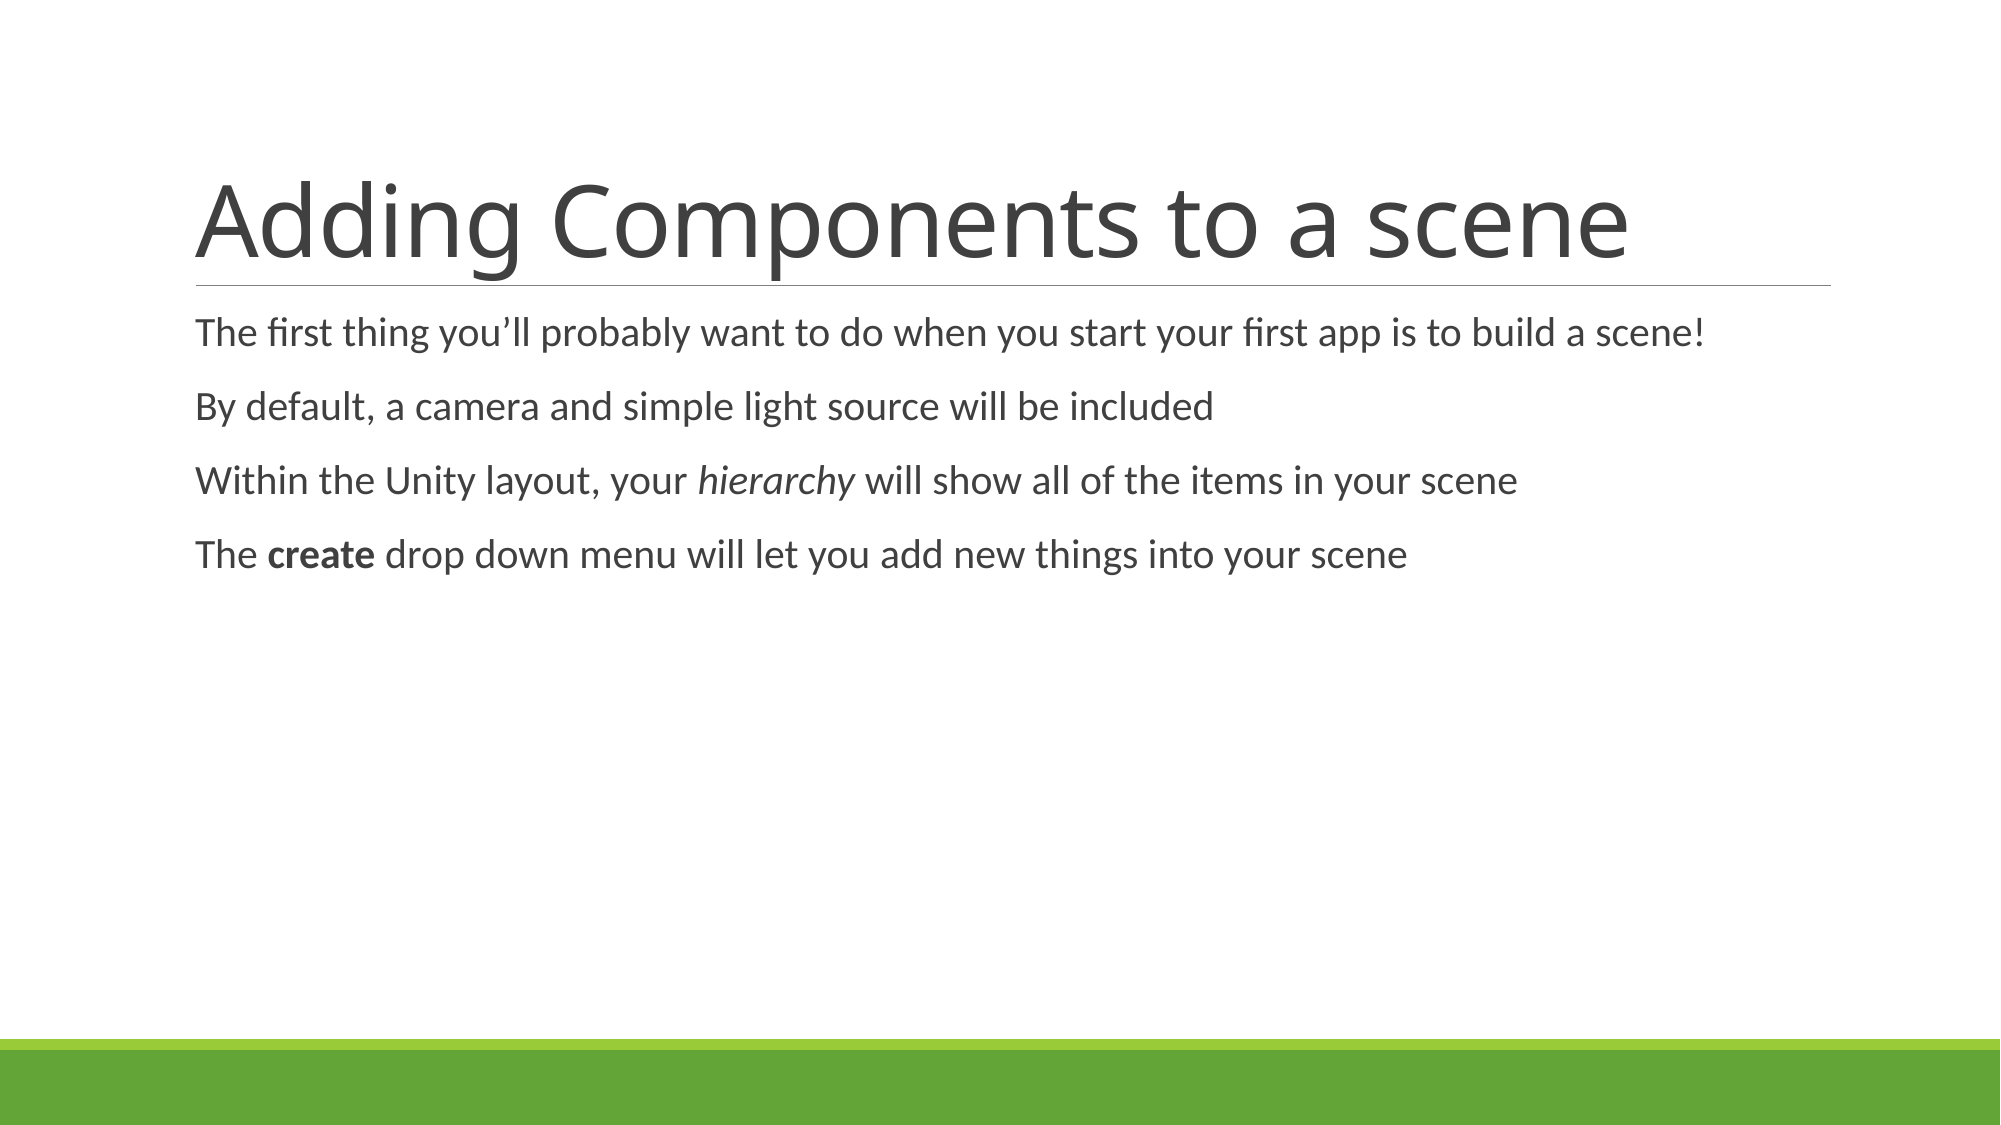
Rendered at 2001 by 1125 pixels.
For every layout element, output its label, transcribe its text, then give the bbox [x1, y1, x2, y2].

title Adding Components to a scene [180, 47, 1830, 285]
list The first thing you’ll probably want to do when you start your first app is to build a scene! By default, a camera and simple light source will be included Within the Unity layout, your hierarchy will show all of the items in your scene The create drop down menu will let you add new things into your scene [180, 302, 1830, 963]
